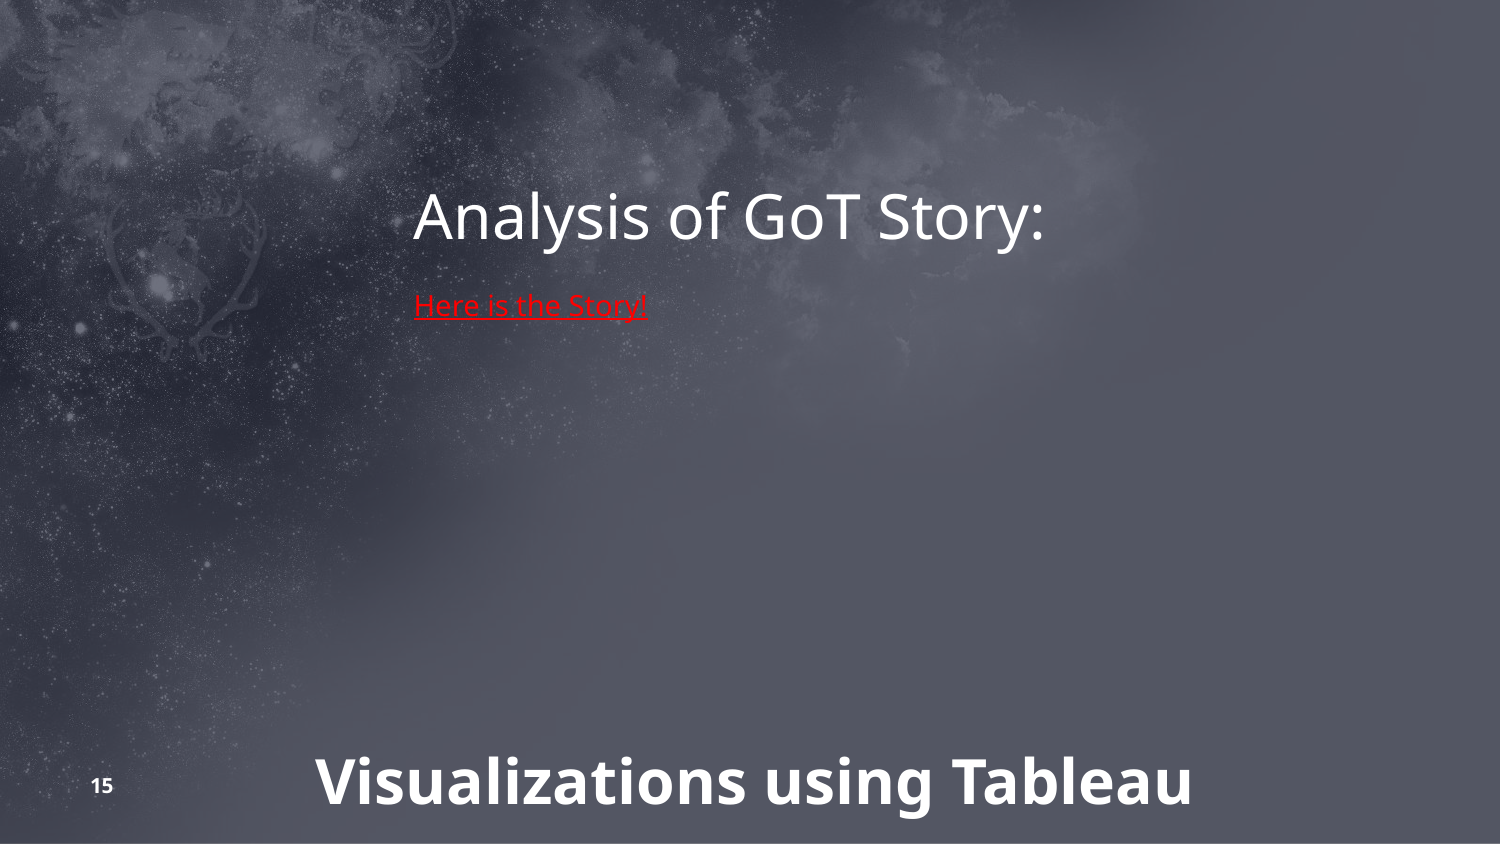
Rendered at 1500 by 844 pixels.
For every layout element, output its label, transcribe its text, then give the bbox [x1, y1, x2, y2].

text_box Analysis of GoT Story: Here is the Story! [398, 161, 1112, 534]
slide_number ‹#› [75, 766, 165, 807]
title Visualizations using Tableau [75, 641, 1435, 832]
